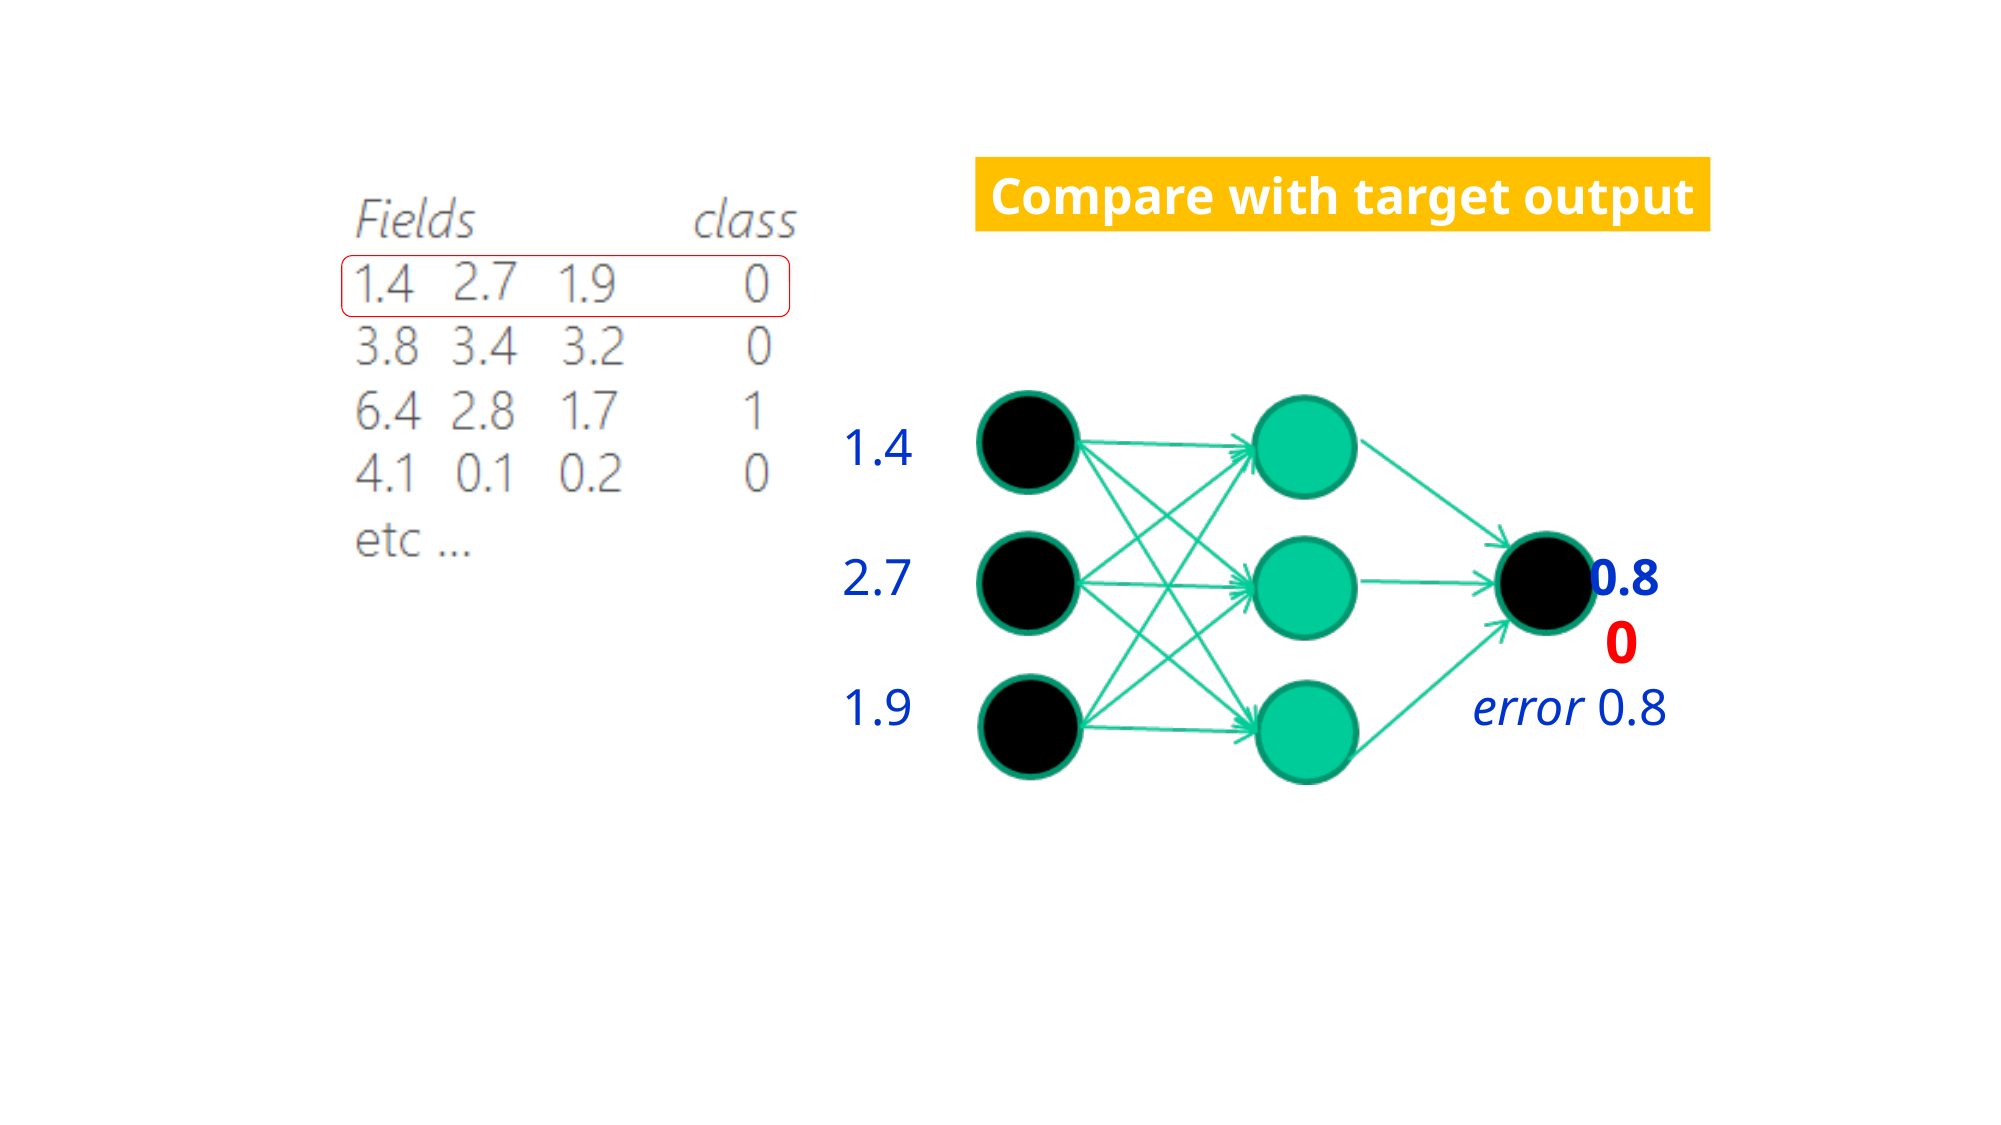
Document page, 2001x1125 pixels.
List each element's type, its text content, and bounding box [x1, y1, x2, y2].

text_box 1.4 2.7 0.8 0 1.9 error 0.8 [1599, 408, 1689, 743]
text_box 1.4 2.7 0.8 0 1.9 error 0.8 [827, 408, 976, 743]
picture [341, 190, 826, 581]
text_box Compare with target output [975, 156, 1711, 232]
picture [976, 390, 1599, 785]
